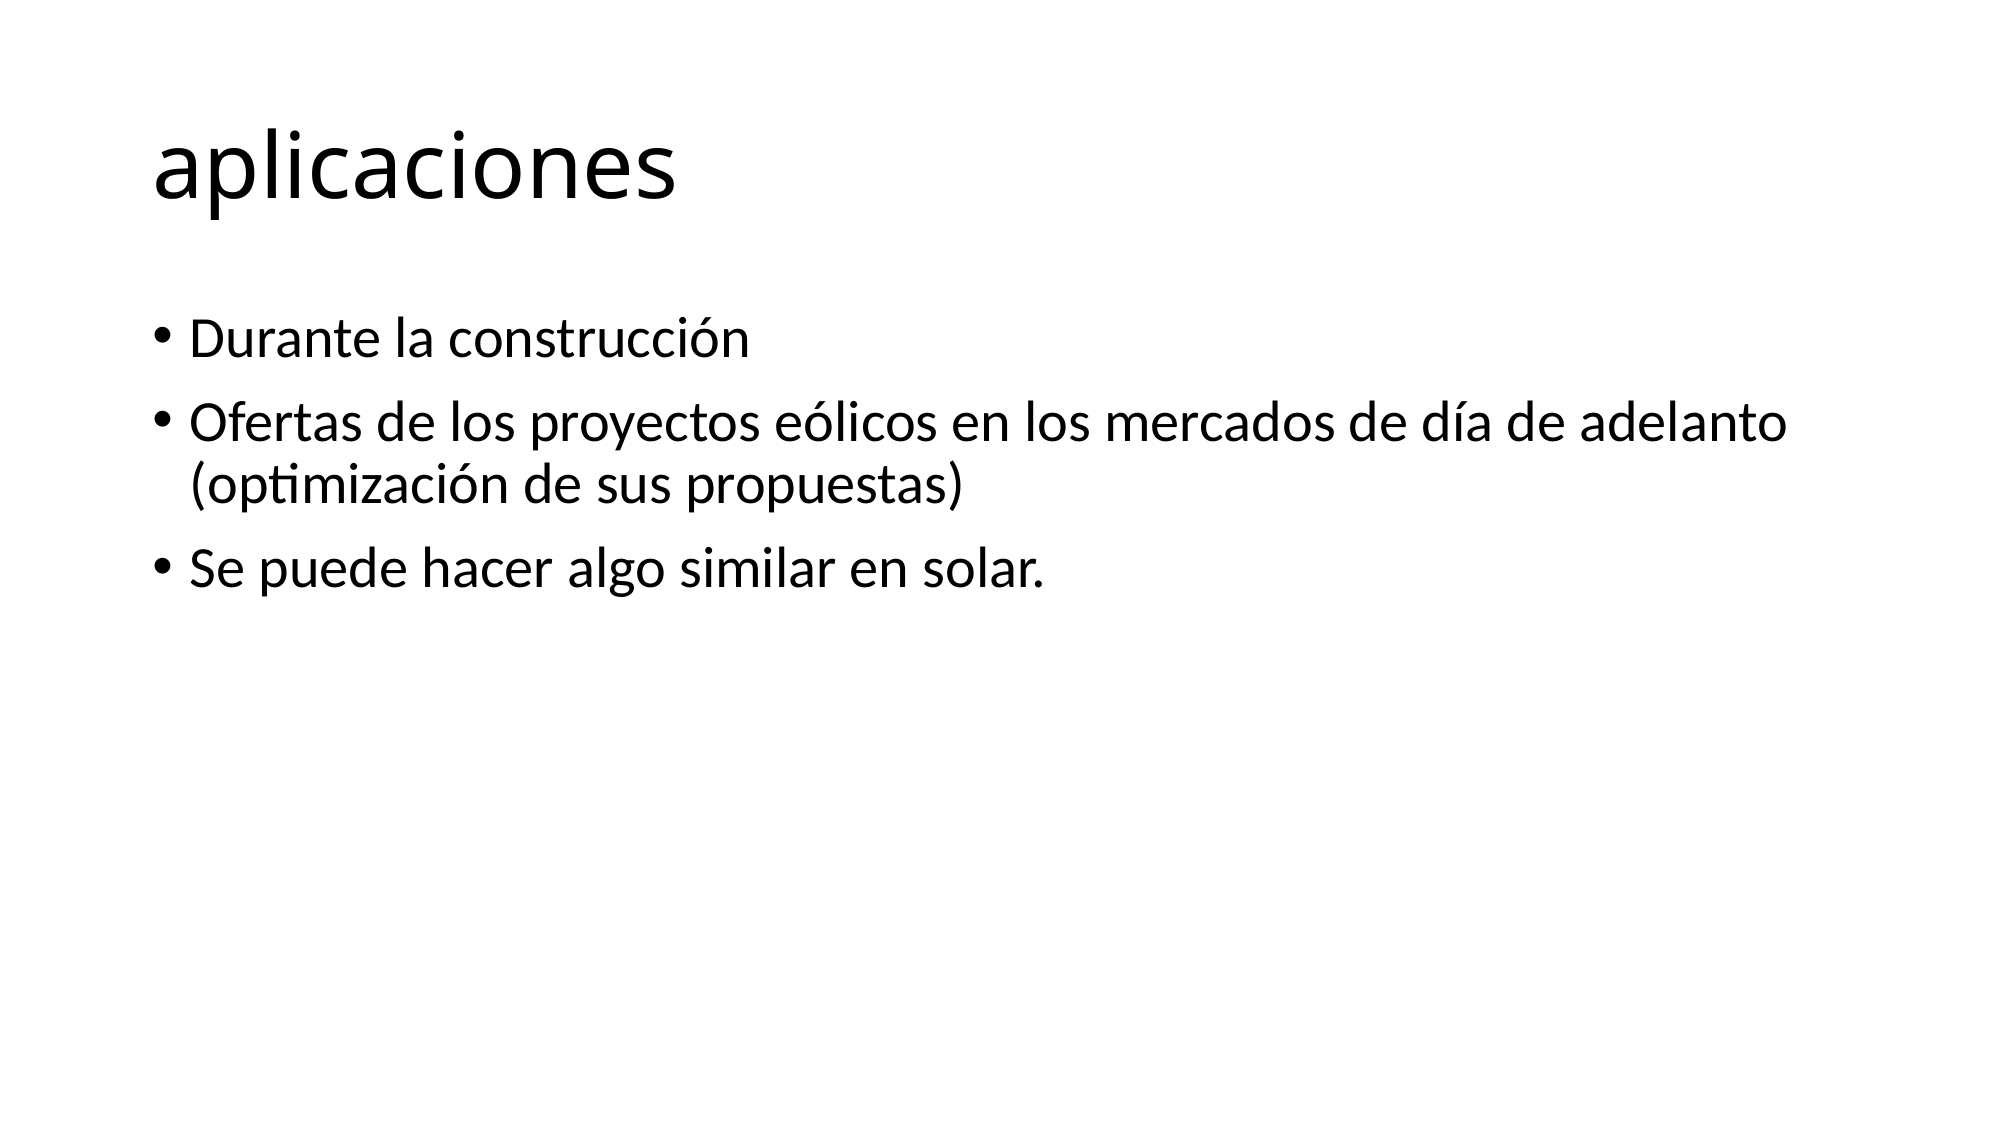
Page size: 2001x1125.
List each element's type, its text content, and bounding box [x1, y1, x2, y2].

title aplicaciones [137, 59, 1863, 278]
list Durante la construcción Ofertas de los proyectos eólicos en los mercados de día de adelanto (optimización de sus propuestas) Se puede hacer algo similar en solar. [137, 299, 1863, 1014]
